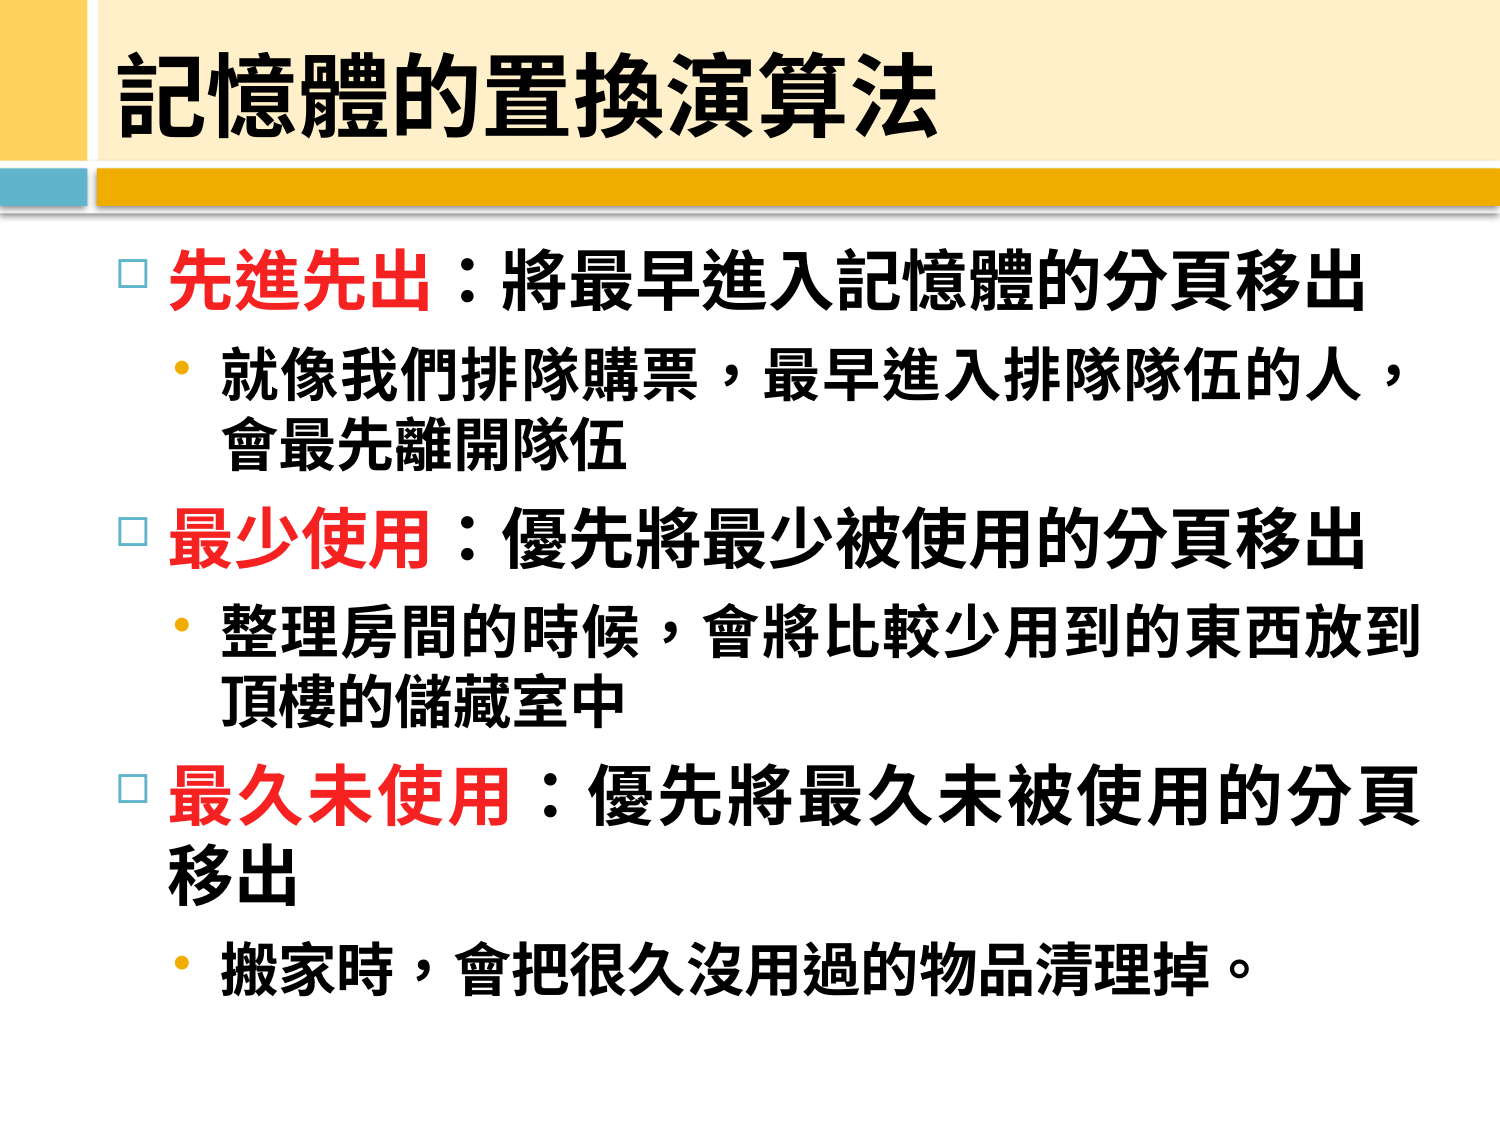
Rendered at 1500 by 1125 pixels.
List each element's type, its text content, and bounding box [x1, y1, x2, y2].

list 先進先出：將最早進入記憶體的分頁移出 就像我們排隊購票，最早進入排隊隊伍的人，會最先離開隊伍 最少使用：優先將最少被使用的分頁移出 整理房間的時候，會將比較少用到的東西放到頂樓的儲藏室中 最久未使用：優先將最久未被使用的分頁移出 搬家時，會把很久沒用過的物品清理掉。 [100, 231, 1438, 1024]
title 記憶體的置換演算法 [100, 26, 1438, 161]
